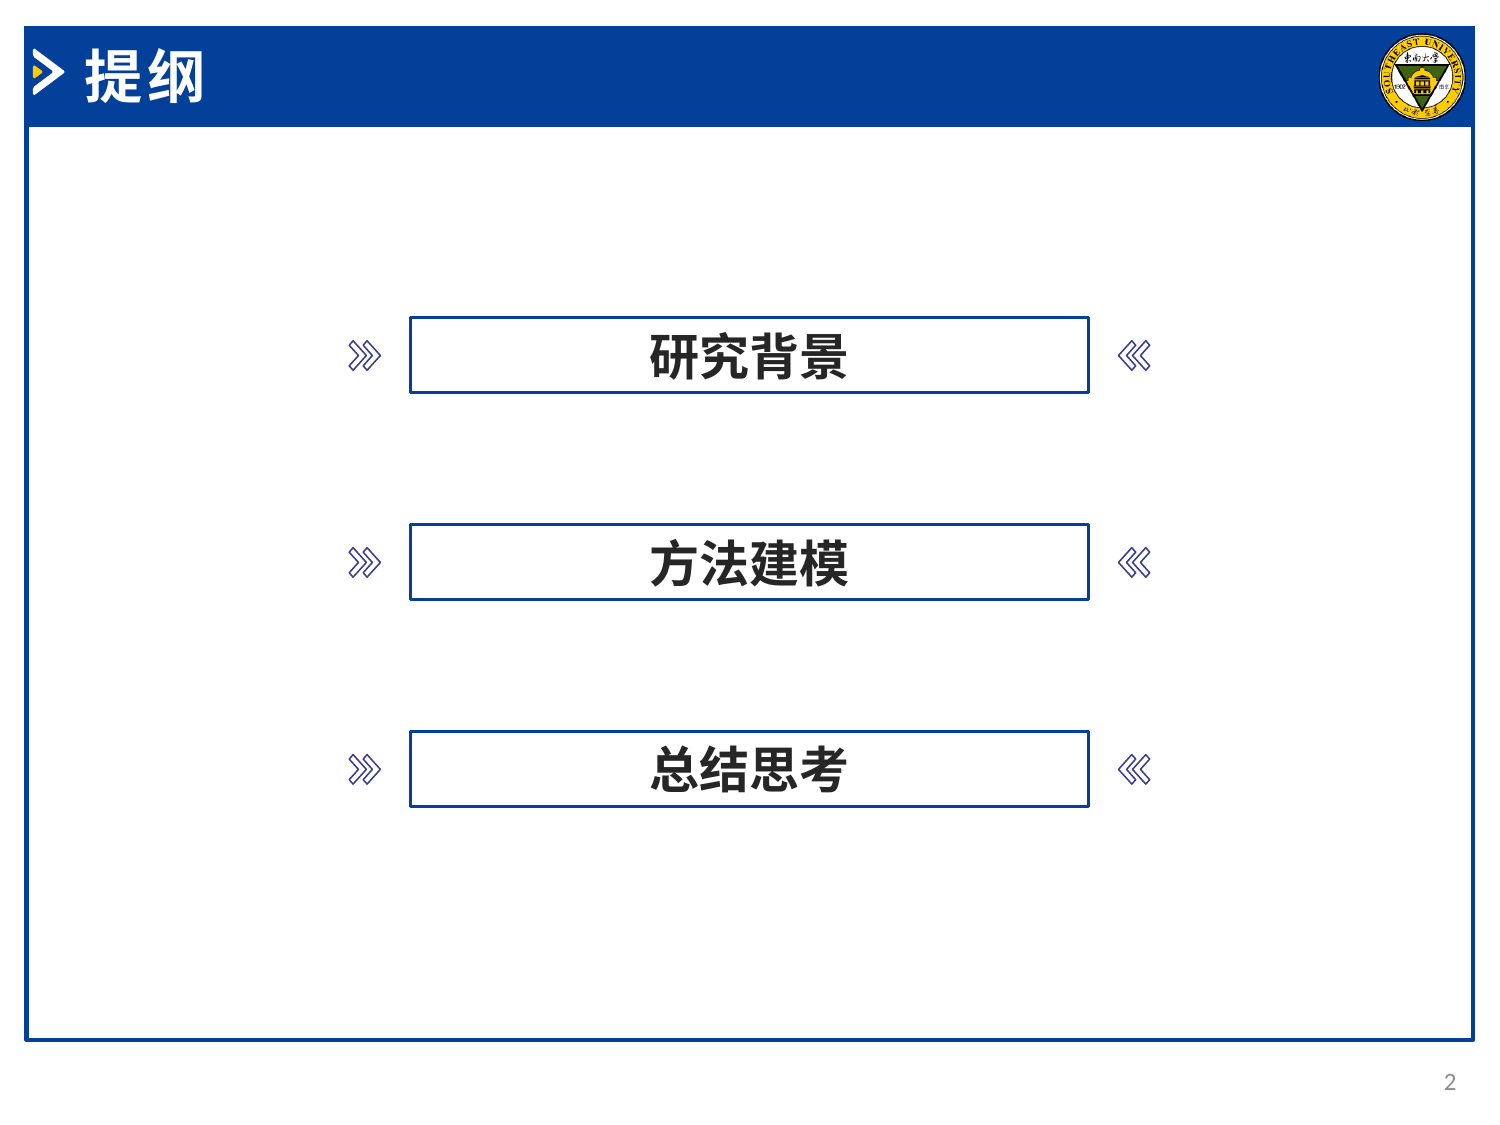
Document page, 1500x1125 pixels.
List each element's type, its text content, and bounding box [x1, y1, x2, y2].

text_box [349, 317, 1150, 808]
picture [1378, 33, 1467, 121]
slide_number 2 [1382, 1051, 1472, 1111]
text_box 提纲 [70, 32, 605, 118]
